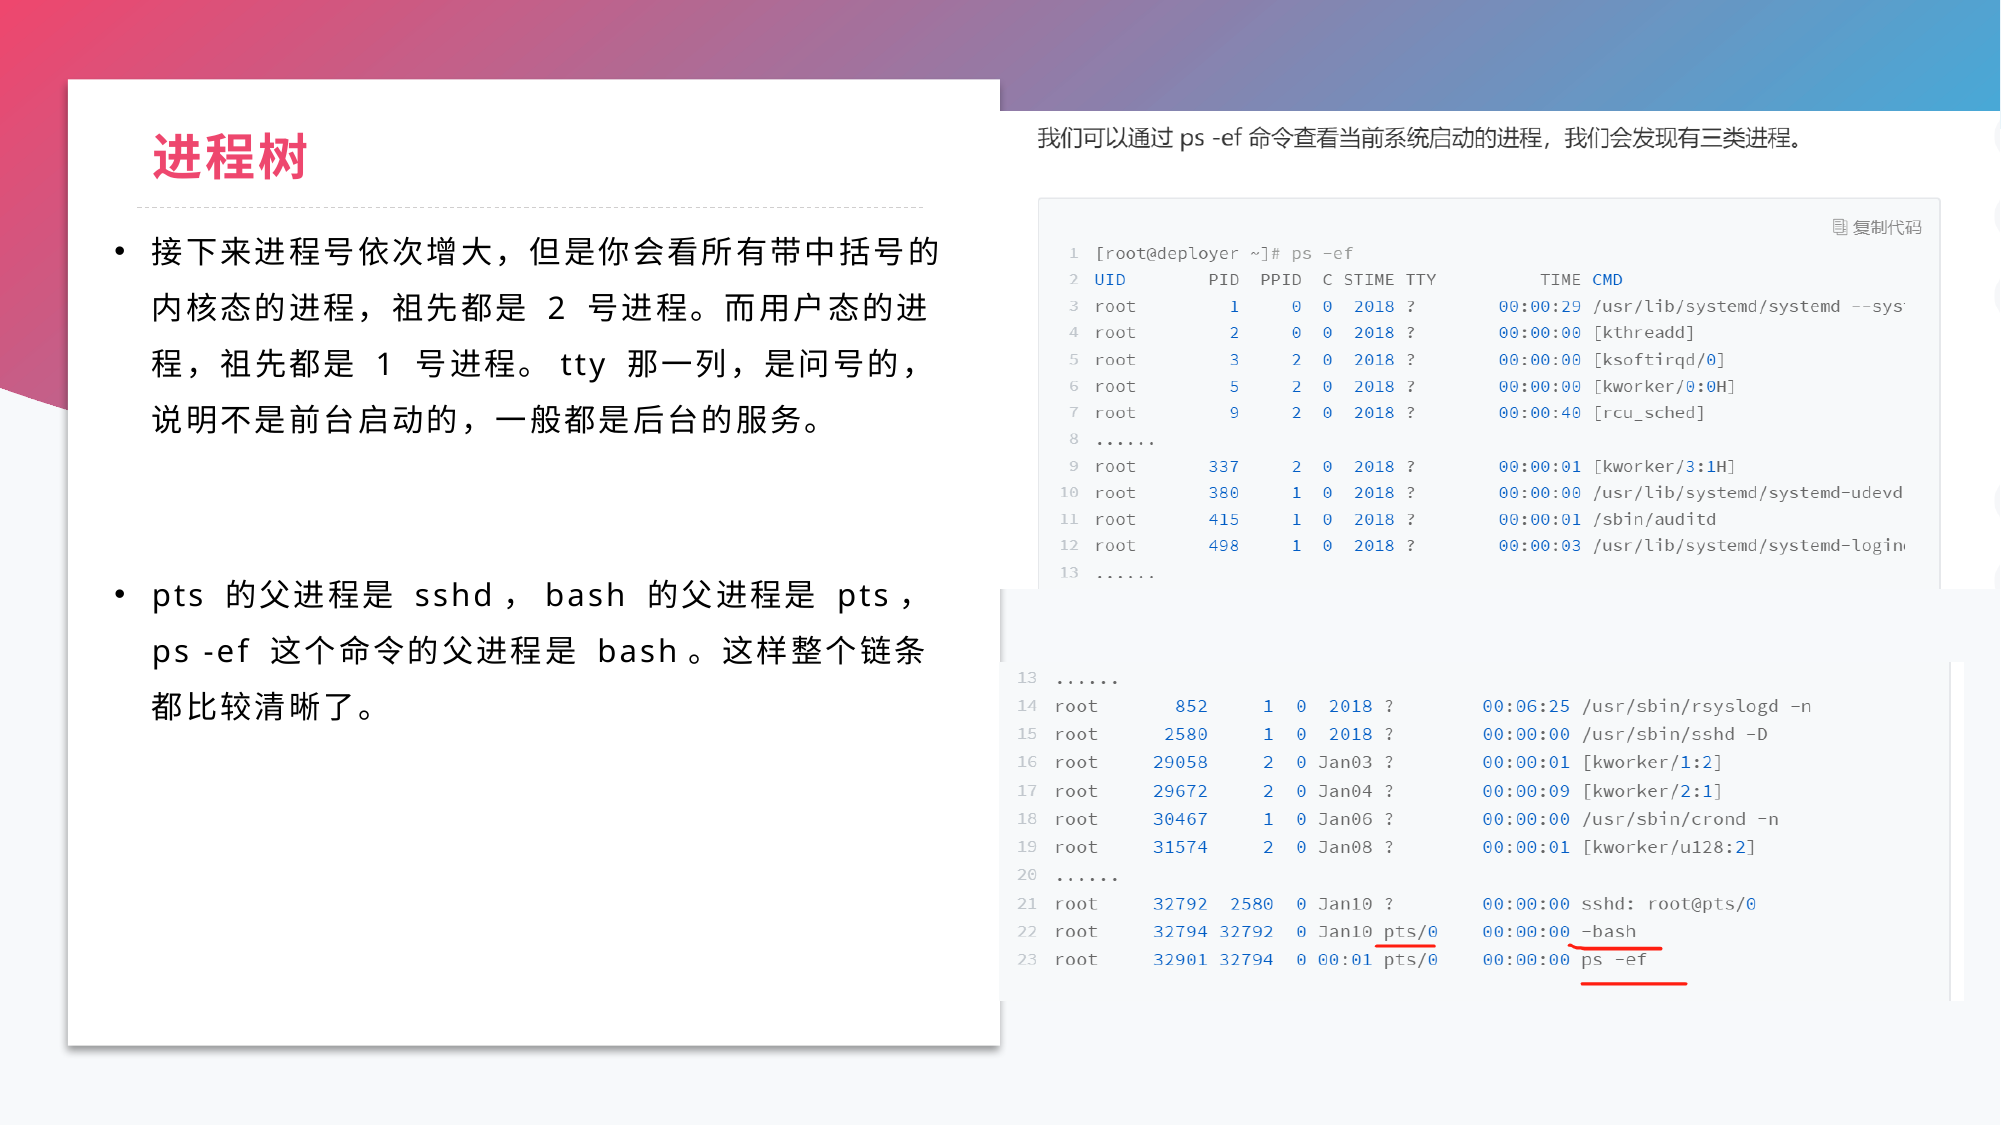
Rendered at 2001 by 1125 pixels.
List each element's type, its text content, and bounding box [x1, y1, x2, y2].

list 接下来进程号依次增大，但是你会看所有带中括号的内核态的进程，祖先都是 2 号进程。而用户态的进程，祖先都是 1 号进程。tty 那一列，是问号的，说明不是前台启动的，一般都是后台的服务。 pts 的父进程是 sshd，bash 的父进程是 pts，ps -ef 这个命令的父进程是 bash。这样整个链条都比较清晰了。 [99, 205, 962, 1012]
title 进程树 [137, 111, 924, 208]
picture [999, 662, 1964, 1001]
picture [999, 111, 2000, 589]
